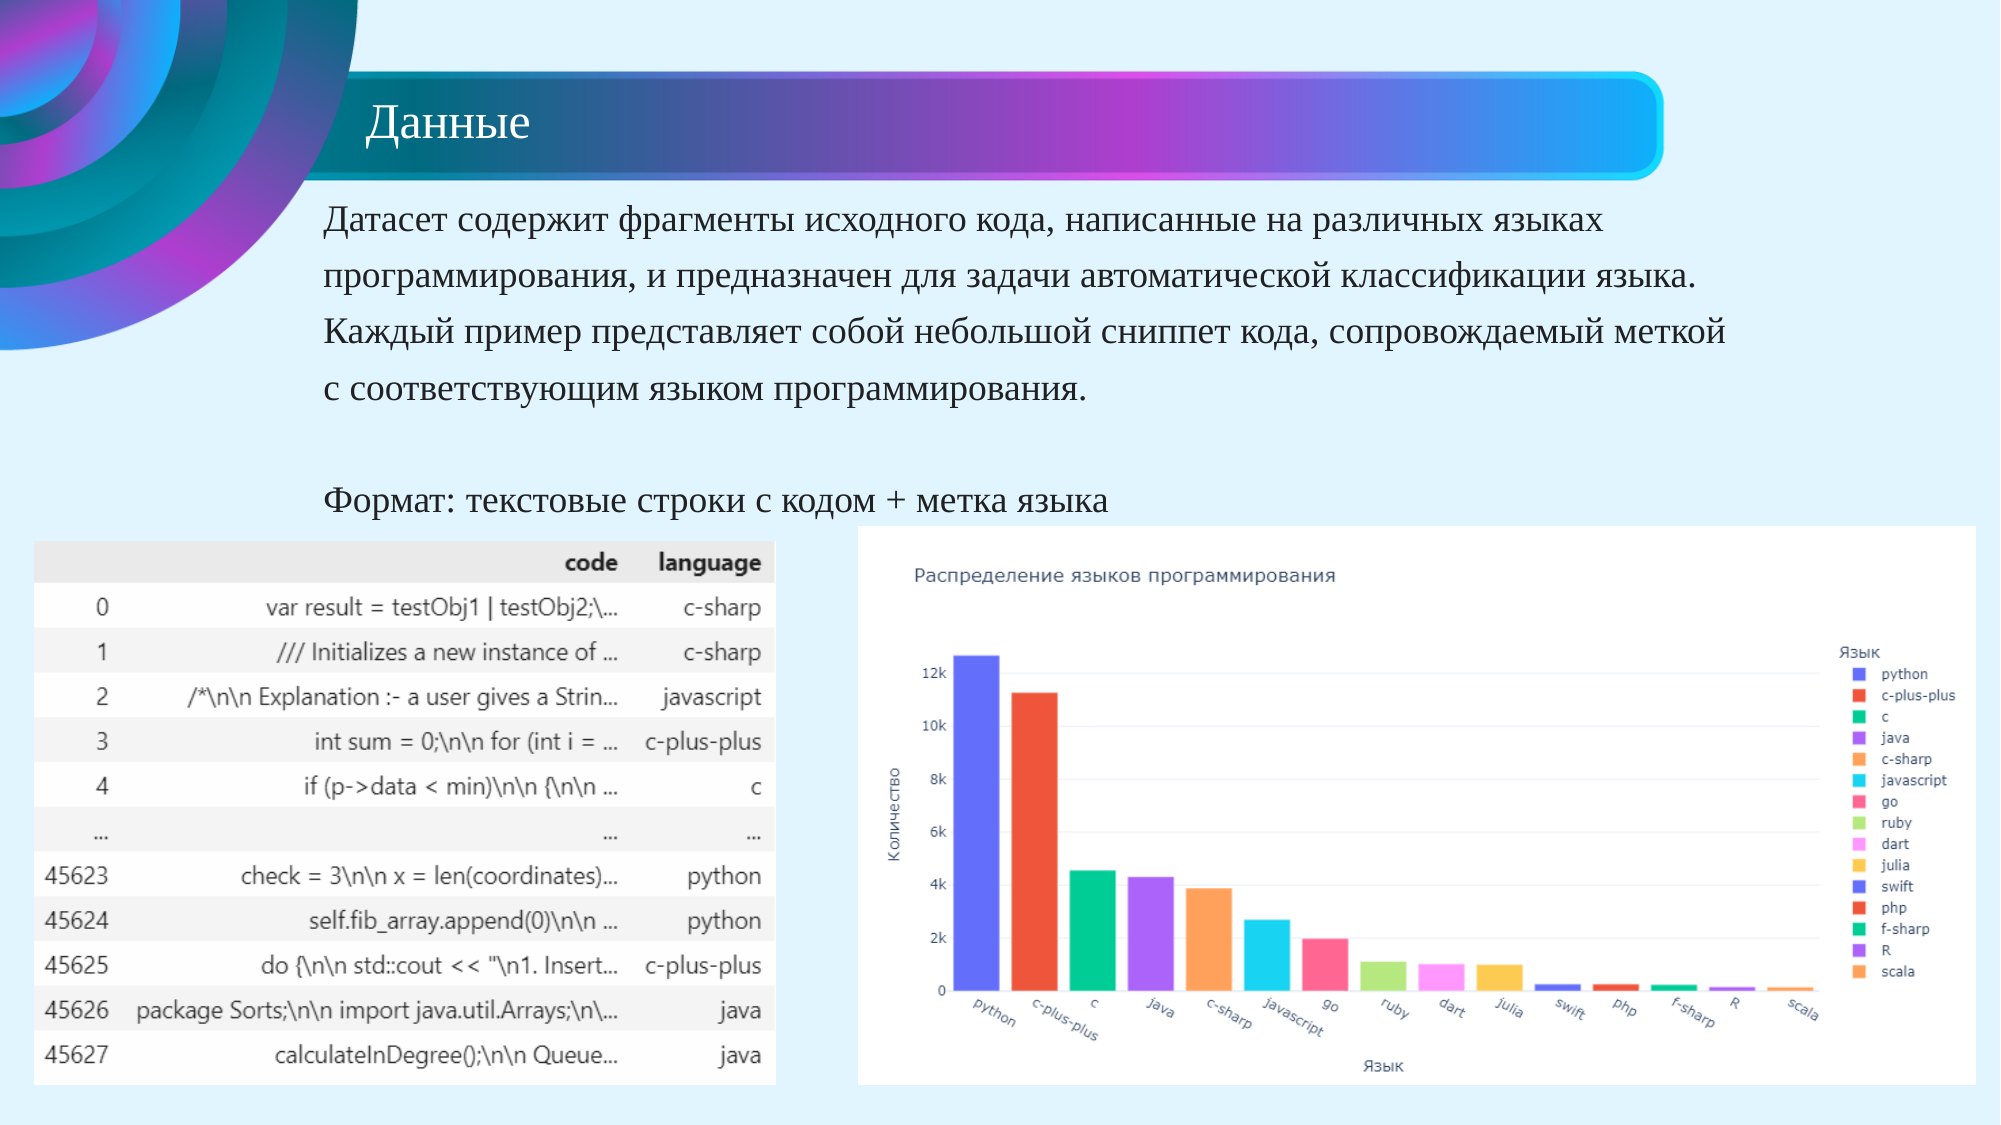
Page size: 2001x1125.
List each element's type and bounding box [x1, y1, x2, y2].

list [858, 526, 1976, 1085]
picture [0, 0, 2000, 1125]
